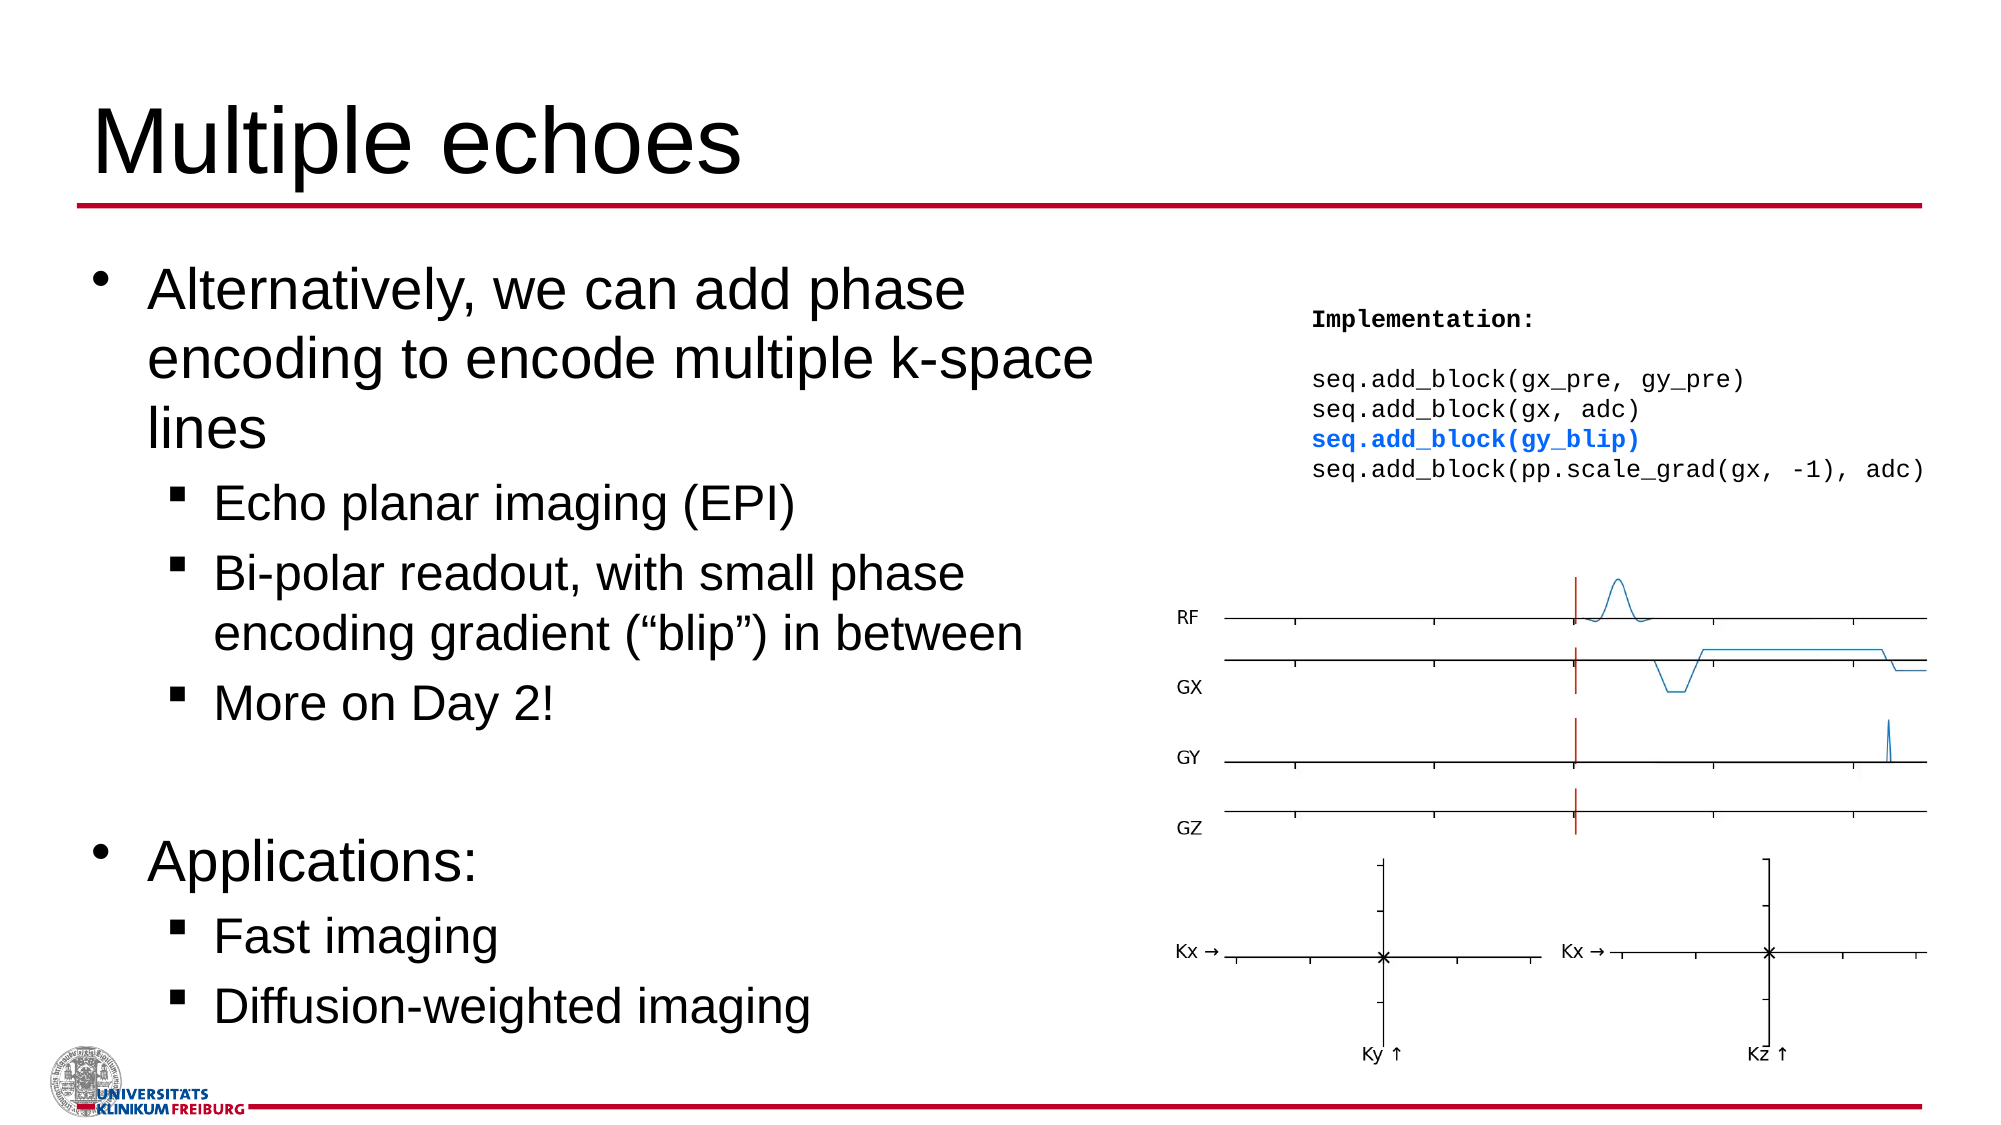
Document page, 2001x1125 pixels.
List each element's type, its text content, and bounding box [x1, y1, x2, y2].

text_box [1154, 556, 1947, 1085]
text_box Implementation: seq.add_block(gx_pre, gy_pre) seq.add_block(gx, adc) seq.add_block(gy_blip) seq.add_block(pp.scale_grad(gx, -1), adc) [1296, 294, 1946, 490]
list Alternatively, we can add phase encoding to encode multiple k-space lines Echo planar imaging (EPI) Bi-polar readout, with small phase encoding gradient (“blip”) in between More on Day 2! Applications: Fast imaging Diffusion-weighted imaging [77, 243, 1168, 1046]
title Multiple echoes [77, 42, 1923, 231]
